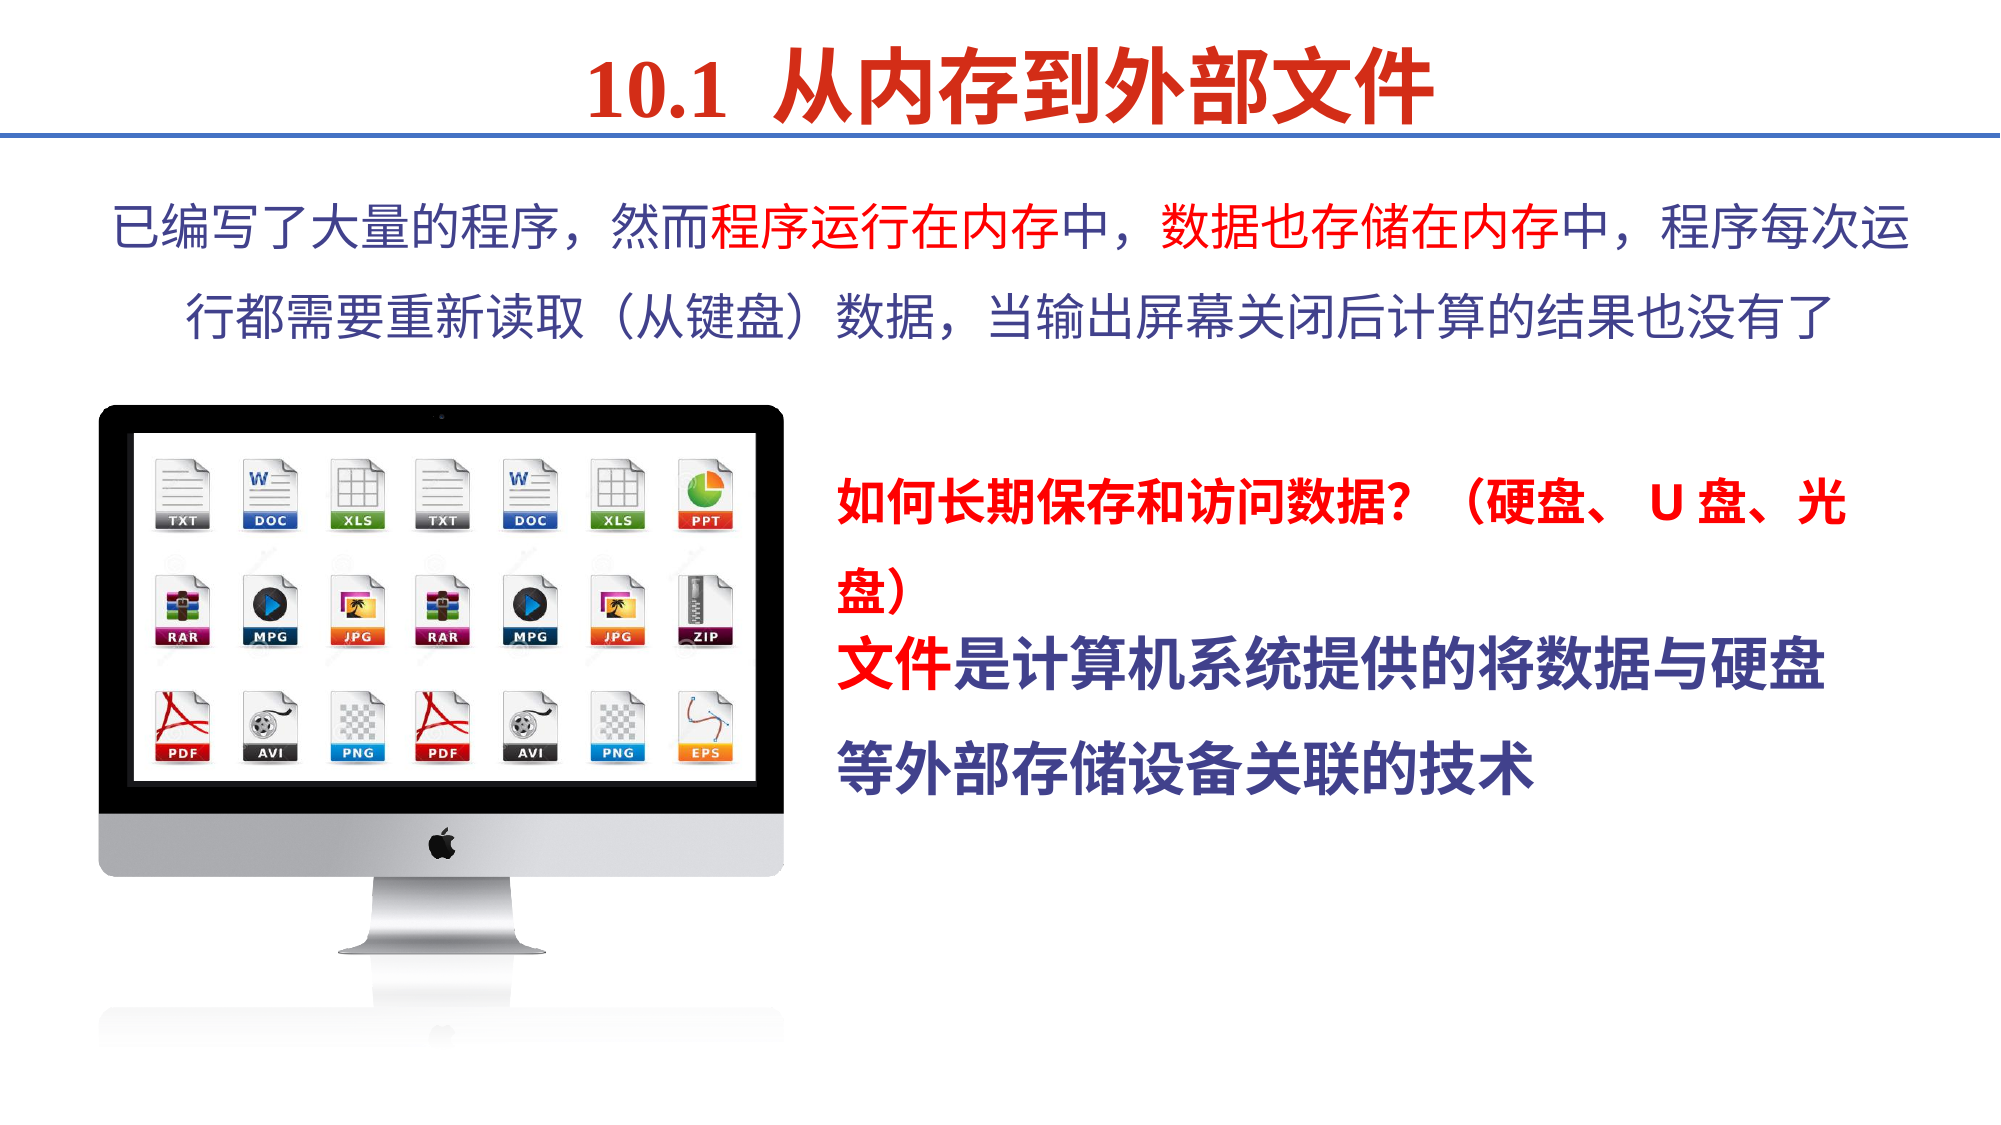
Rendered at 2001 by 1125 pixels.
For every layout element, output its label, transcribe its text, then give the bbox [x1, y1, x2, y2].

text_box 文件是计算机系统提供的将数据与硬盘等外部存储设备关联的技术 [1126, 629, 1855, 810]
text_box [0, 281, 1126, 1052]
text_box 10.1 从内存到外部文件 [335, 46, 1686, 142]
text_box 已编写了大量的程序，然而程序运行在内存中，数据也存储在内存中，程序每次运行都需要重新读取（从键盘）数据，当输出屏幕关闭后计算的结果也没有了 [85, 157, 1936, 353]
text_box 如何长期保存和访问数据？（硬盘、U盘、光盘） [1126, 433, 1947, 629]
